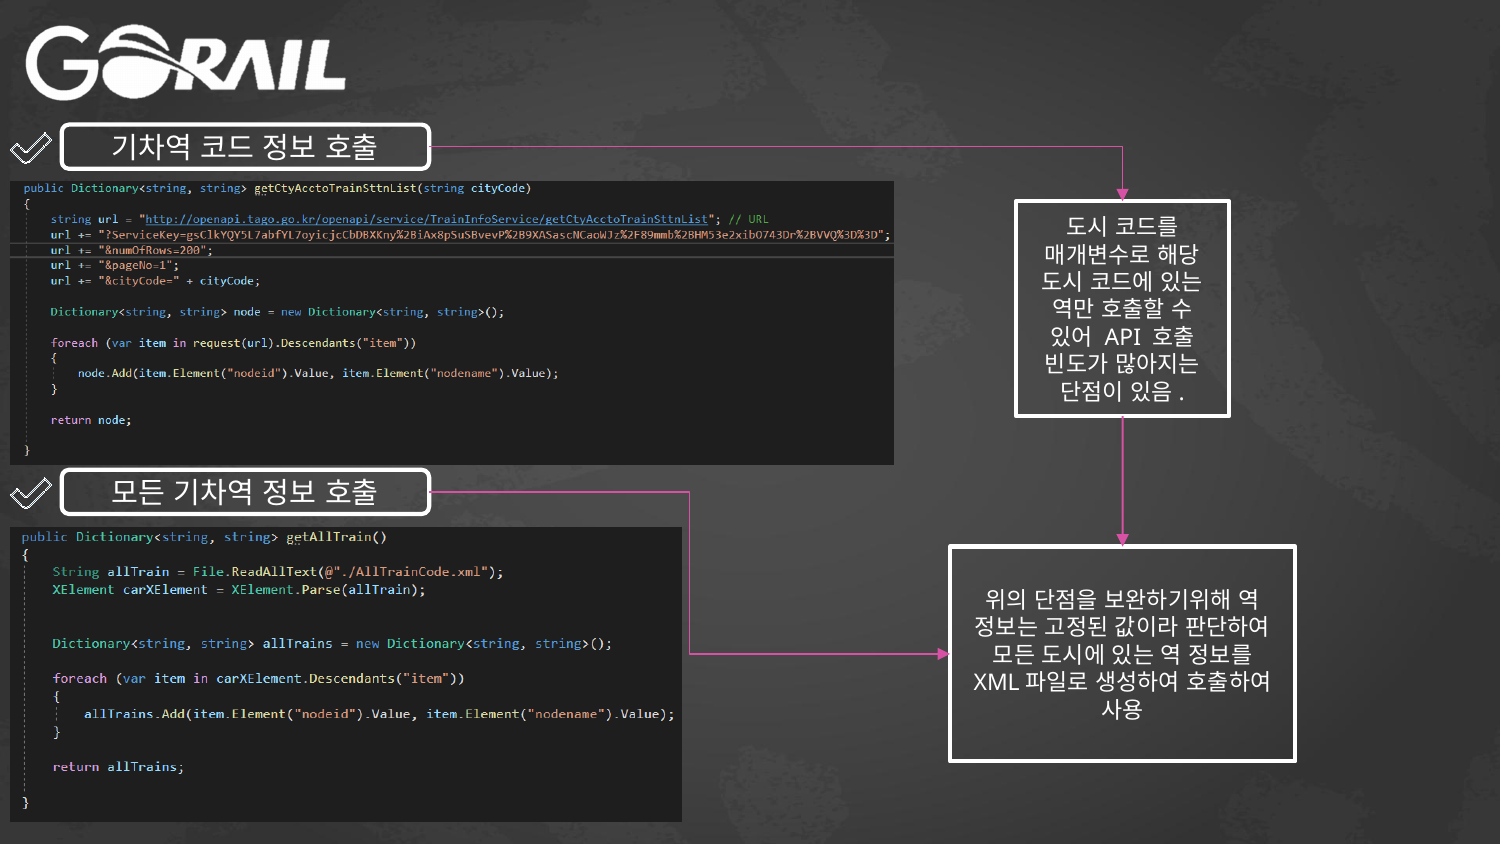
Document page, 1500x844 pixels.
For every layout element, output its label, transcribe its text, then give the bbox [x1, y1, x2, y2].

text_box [10, 132, 52, 164]
text_box 도시 코드를 매개변수로 해당 도시 코드에 있는 역만 호출할 수 있어 API 호출 빈도가 많아지는 단점이 있음. [1014, 199, 1231, 418]
picture [0, 0, 1500, 844]
text_box 기차역 코드 정보 호출 [59, 122, 432, 171]
text_box 위의 단점을 보완하기위해 역 정보는 고정된 값이라 판단하여 모든 도시에 있는 역 정보를 XML파일로 생성하여 호출하여 사용 [948, 544, 1297, 763]
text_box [428, 491, 951, 655]
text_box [10, 477, 52, 509]
text_box 모든 기차역 정보 호출 [59, 474, 432, 517]
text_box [428, 146, 1123, 202]
